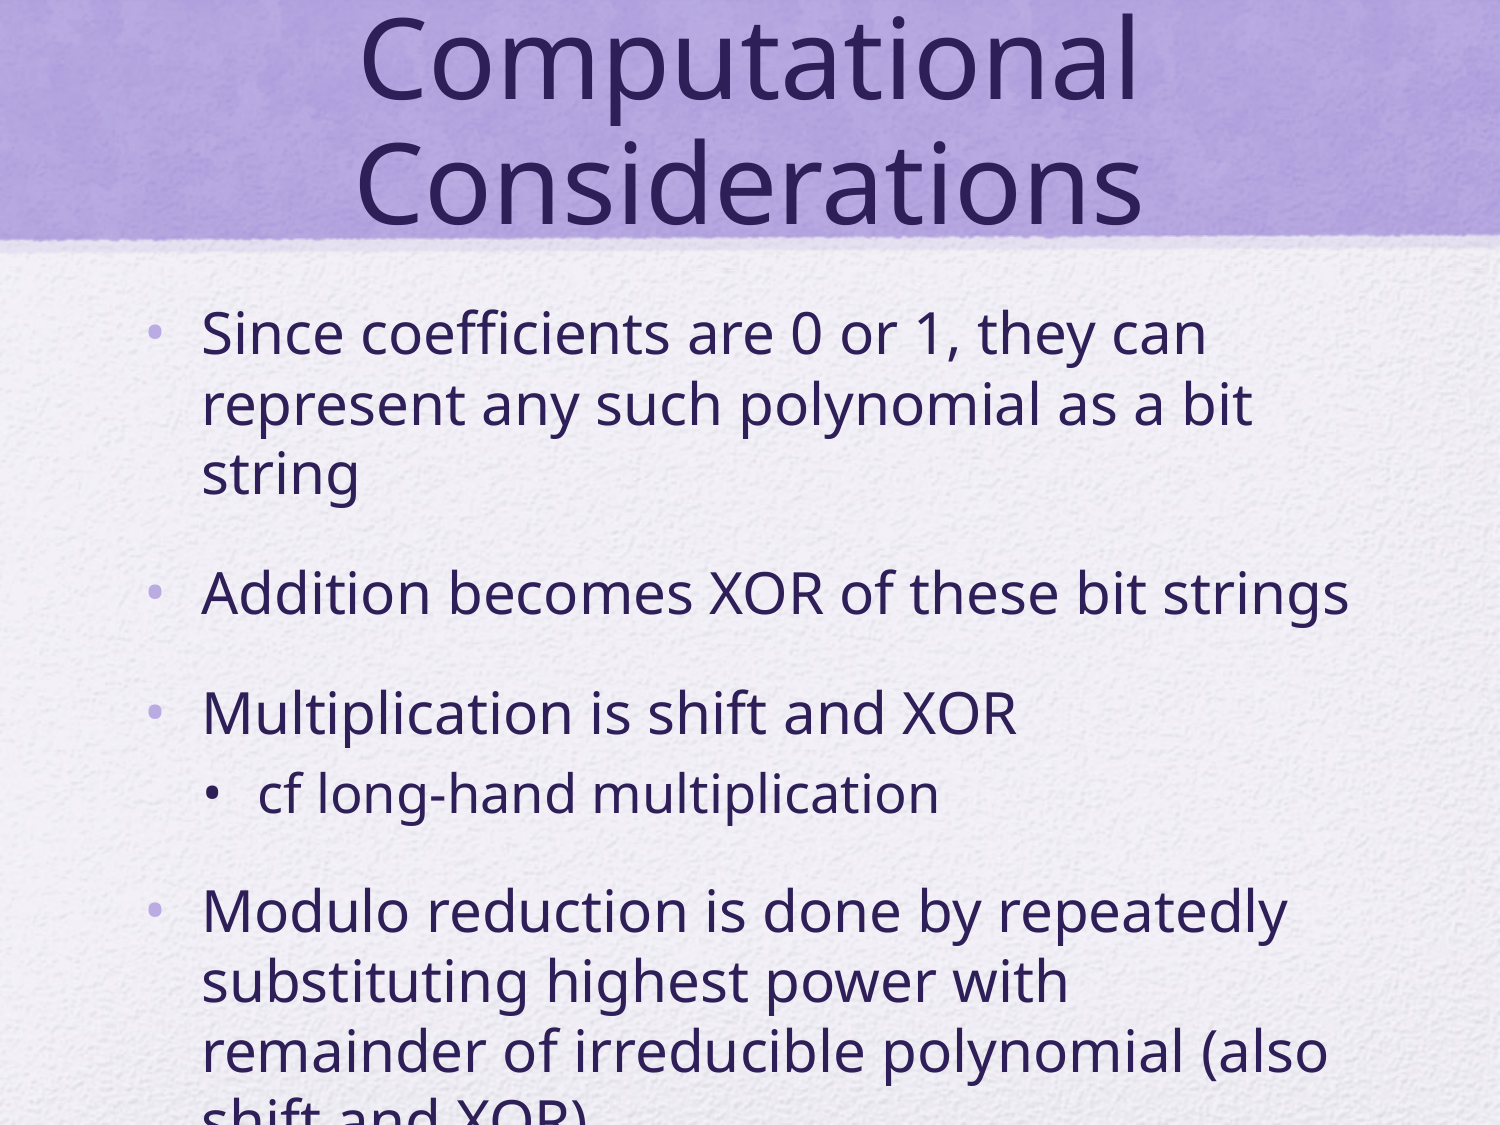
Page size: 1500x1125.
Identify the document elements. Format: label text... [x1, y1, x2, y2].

title Computational Considerations [0, 6, 1500, 239]
list Since coefficients are 0 or 1, they can represent any such polynomial as a bit string Addition becomes XOR of these bit strings Multiplication is shift and XOR cf long-hand multiplication Modulo reduction is done by repeatedly substituting highest power with remainder of irreducible polynomial (also shift and XOR) [129, 288, 1373, 1038]
picture [0, 239, 1500, 1125]
